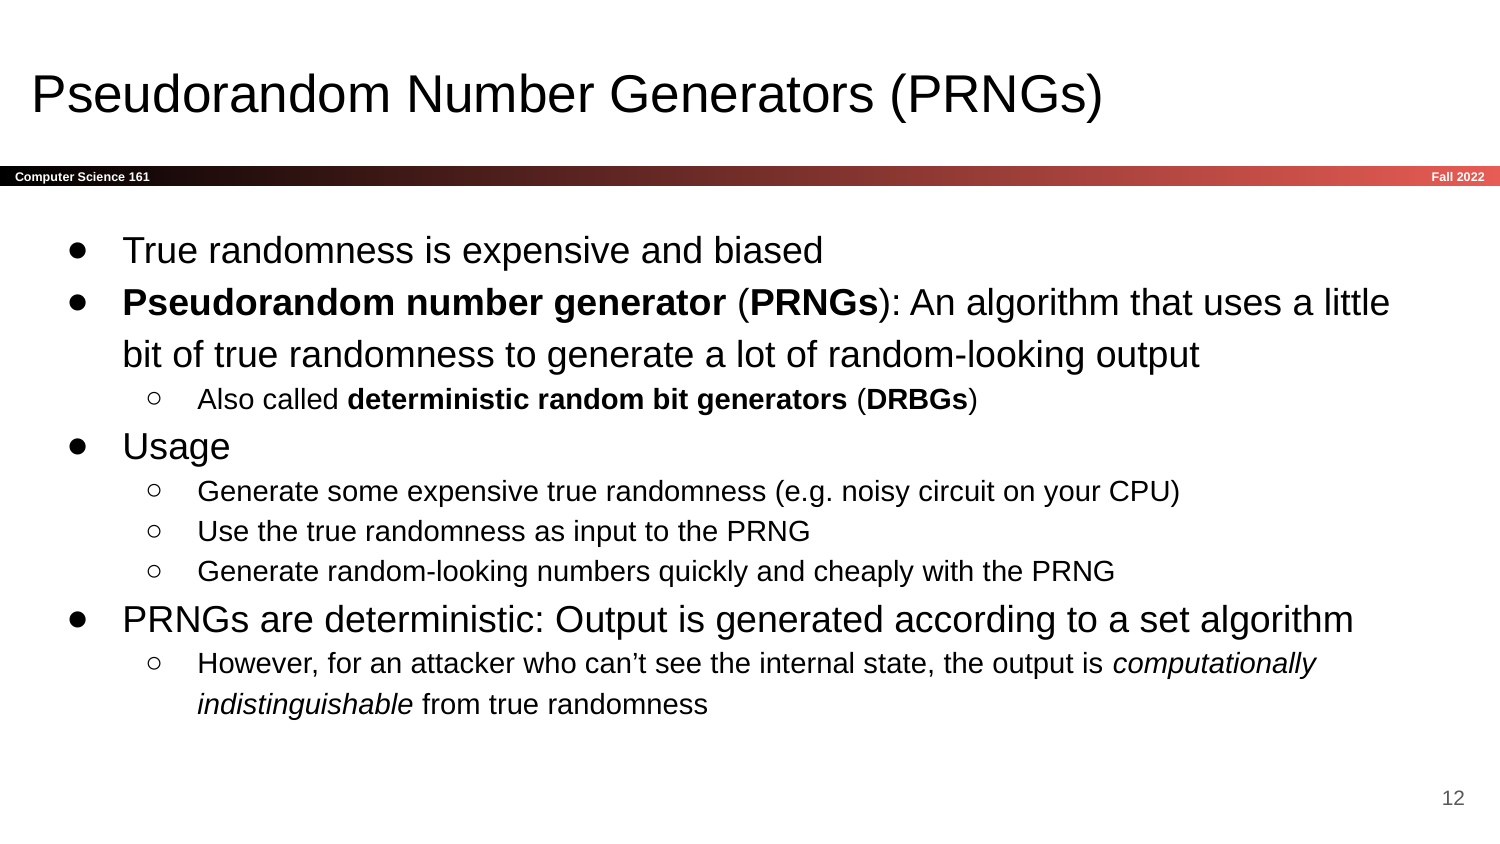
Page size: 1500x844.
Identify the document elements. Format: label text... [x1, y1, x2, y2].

title Pseudorandom Number Generators (PRNGs) [16, 44, 1415, 139]
list True randomness is expensive and biased Pseudorandom number generator (PRNGs): An algorithm that uses a little bit of true randomness to generate a lot of random-looking output Also called deterministic random bit generators (DRBGs) Usage Generate some expensive true randomness (e.g. noisy circuit on your CPU) Use the true randomness as input to the PRNG Generate random-looking numbers quickly and cheaply with the PRNG PRNGs are deterministic: Output is generated according to a set algorithm However, for an attacker who can’t see the internal state, the output is computationally indistinguishable from true randomness [32, 204, 1431, 823]
slide_number ‹#› [1389, 764, 1480, 830]
